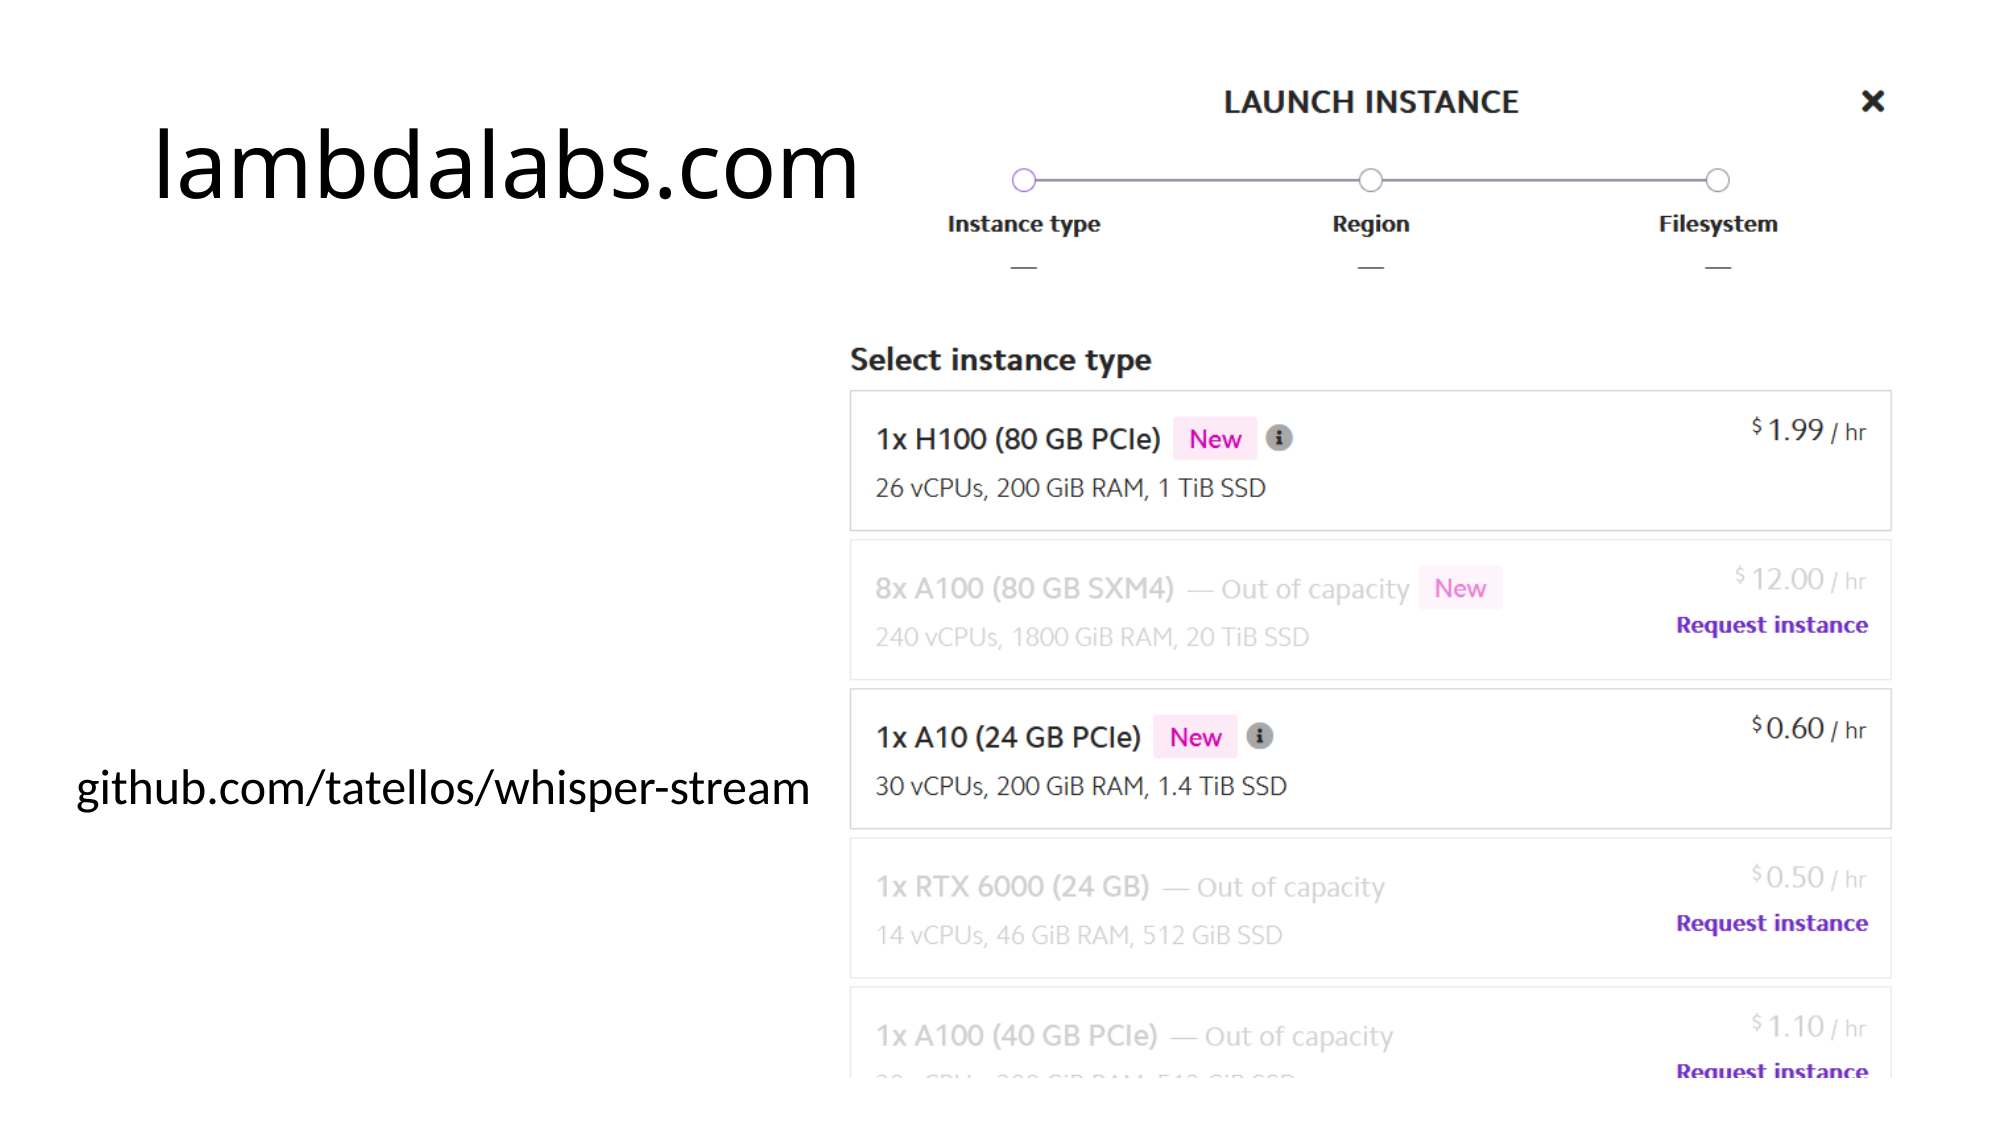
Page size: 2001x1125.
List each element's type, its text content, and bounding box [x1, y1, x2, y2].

title lambdalabs.com [137, 59, 763, 278]
picture [763, 38, 1981, 1078]
list github.com/tatellos/whisper-stream [61, 299, 763, 1014]
